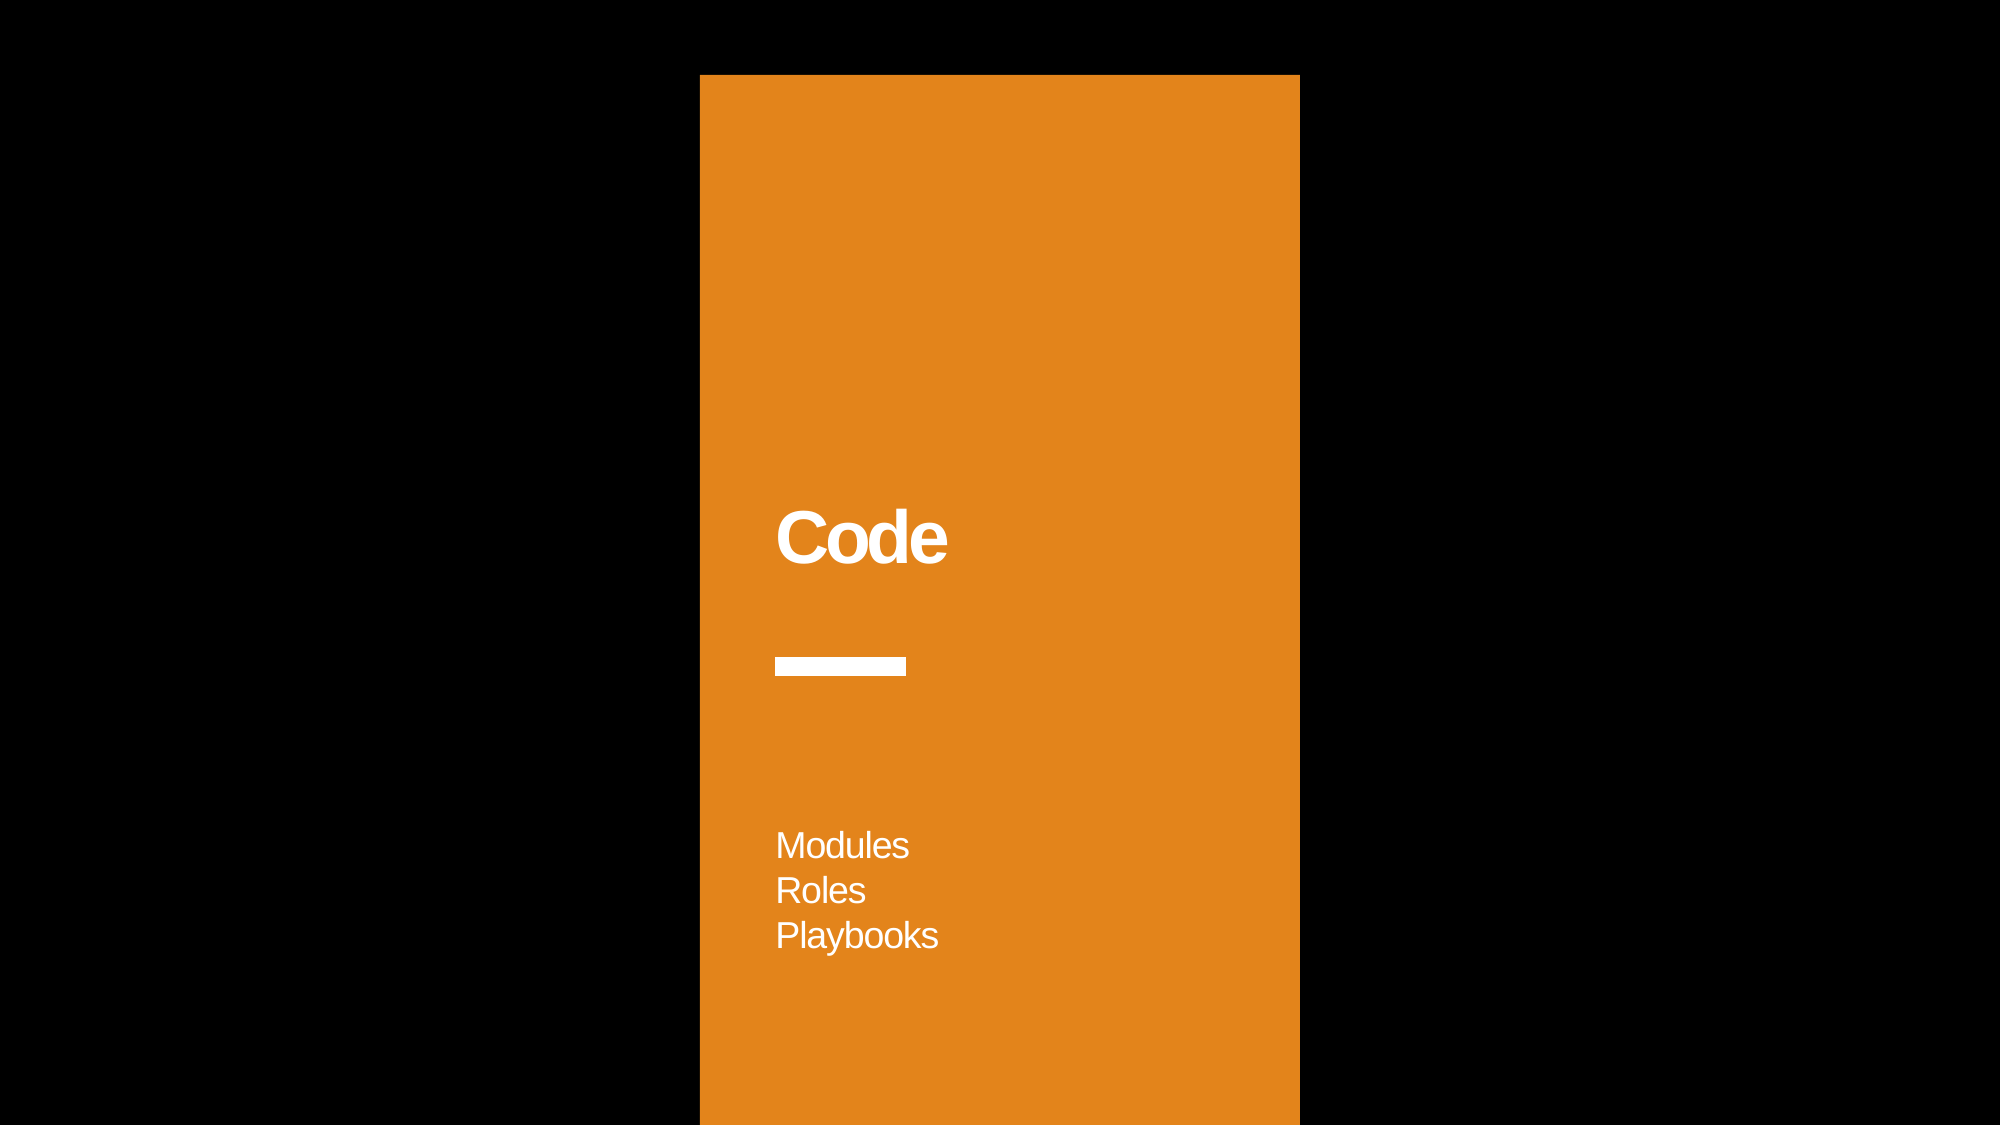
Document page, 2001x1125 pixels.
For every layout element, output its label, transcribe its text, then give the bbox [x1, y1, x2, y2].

text_box Code [750, 473, 1300, 606]
text_box Modules Roles Playbooks [750, 795, 1300, 982]
text_box [699, 74, 1301, 1125]
